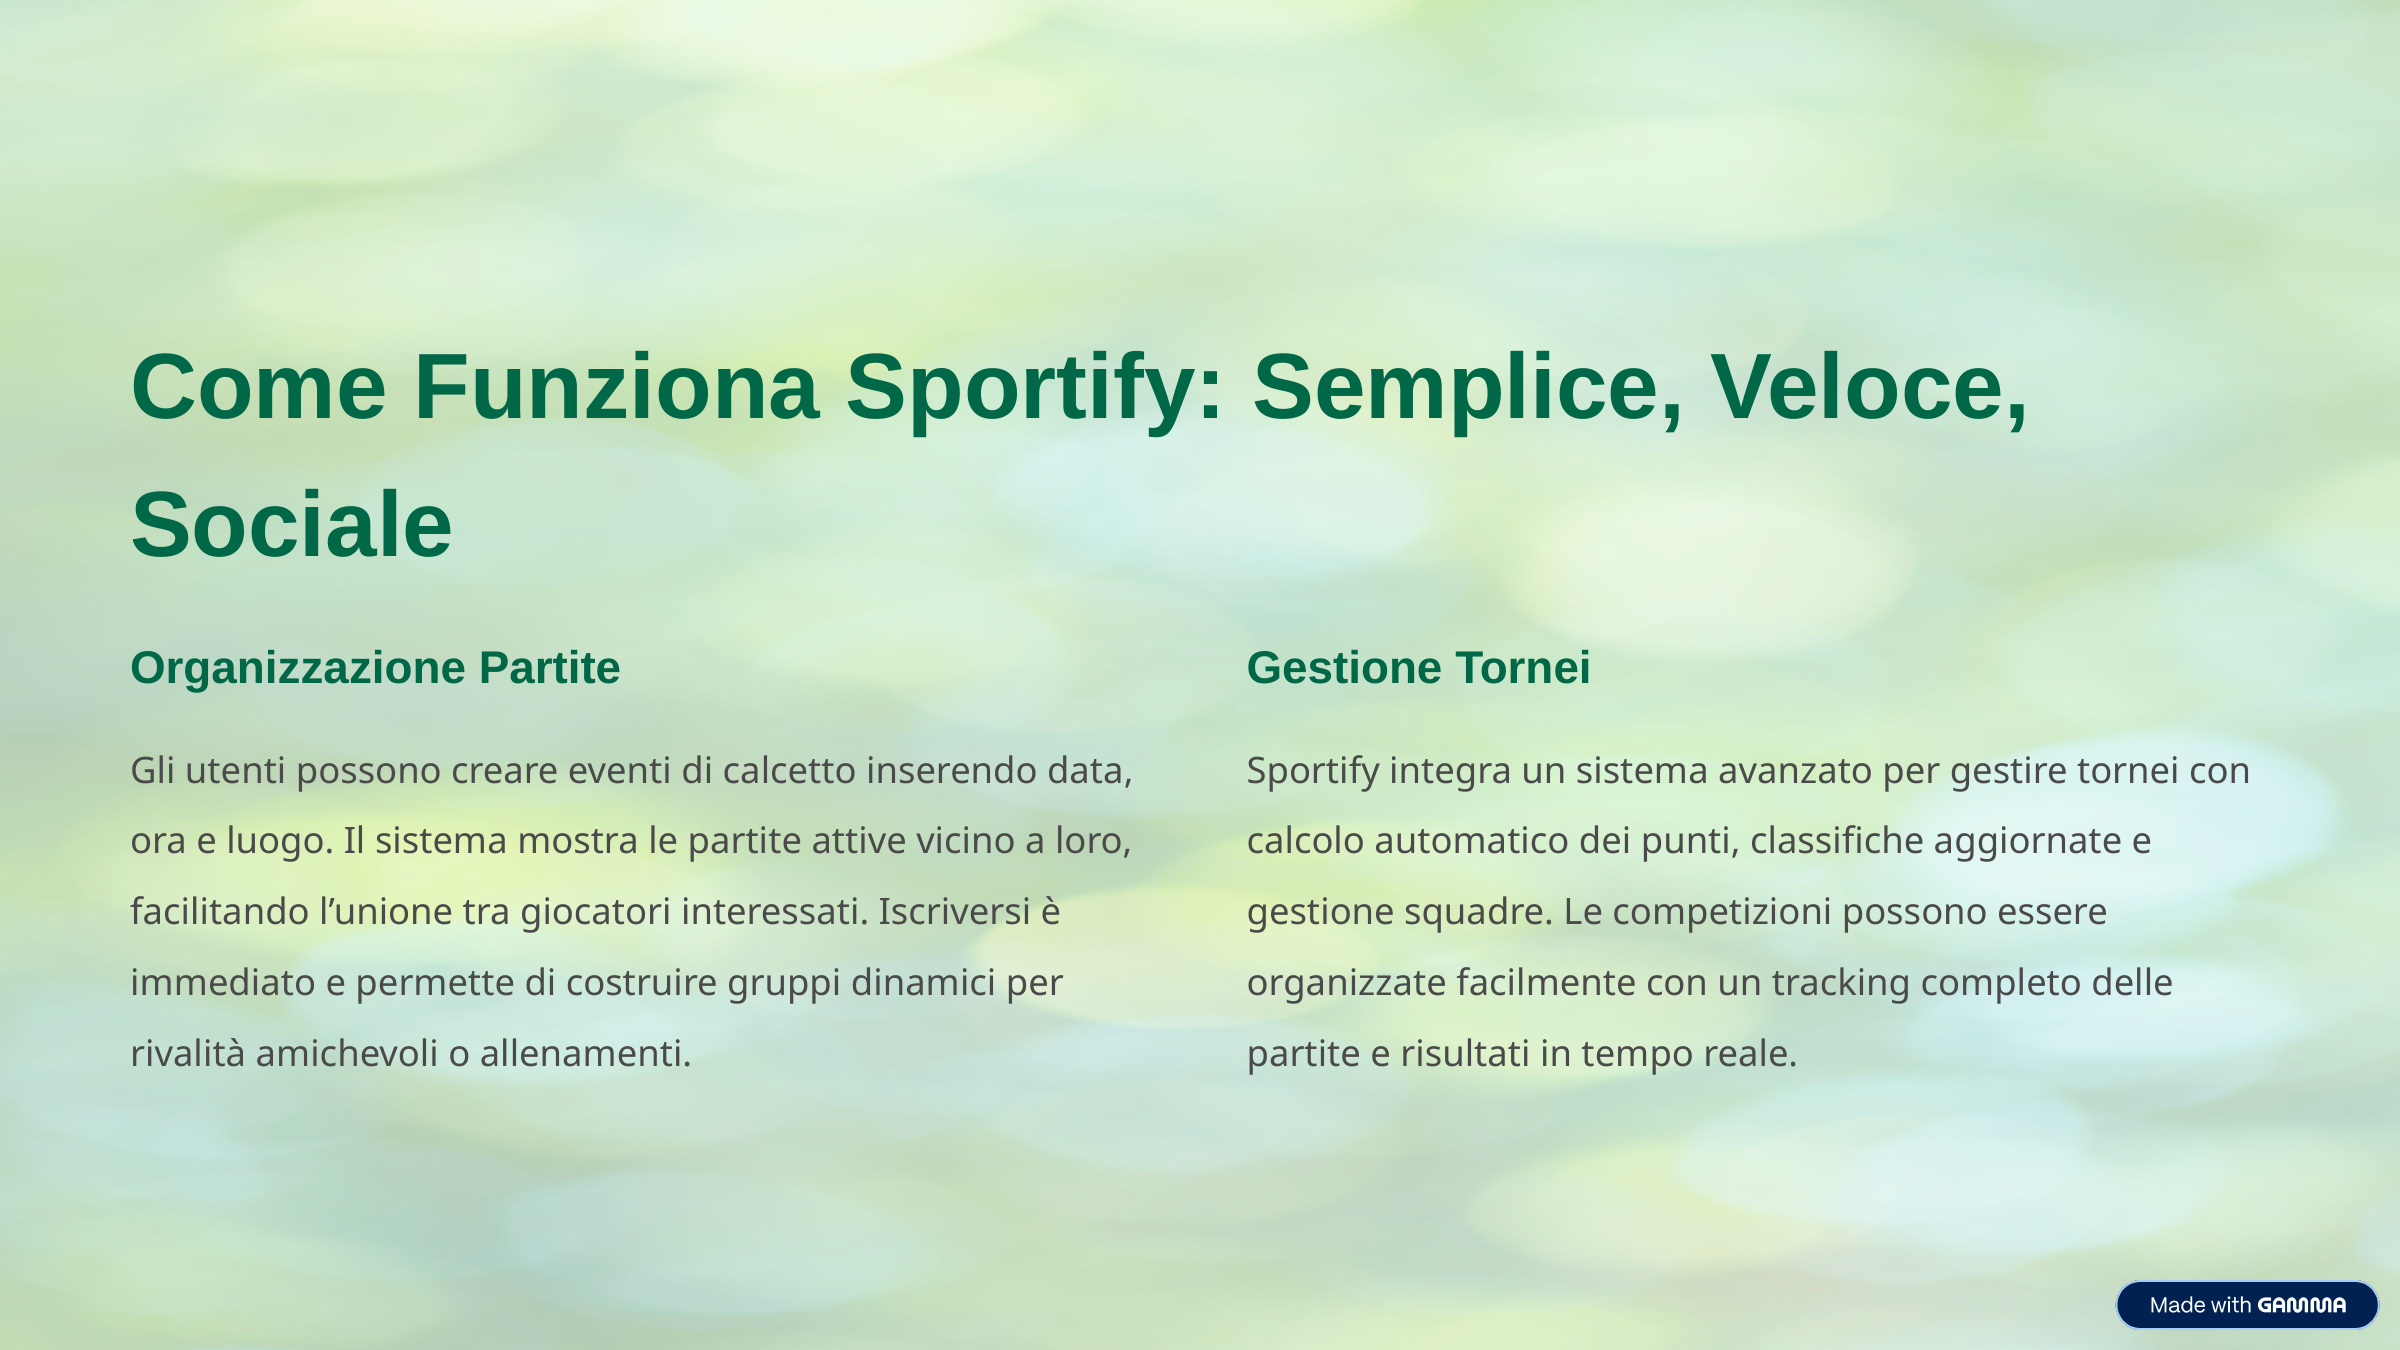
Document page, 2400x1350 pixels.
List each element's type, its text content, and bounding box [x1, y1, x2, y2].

text_box Sportify integra un sistema avanzato per gestire tornei con calcolo automatico dei punti, classifiche aggiornate e gestione squadre. Le competizioni possono essere organizzate facilmente con un tracking completo delle partite e risultati in tempo reale. [1246, 719, 2271, 1018]
picture [2106, 1271, 2389, 1339]
text_box Organizzazione Partite [130, 624, 667, 683]
text_box Gestione Tornei [1246, 624, 1712, 683]
text_box Come Funziona Sportify: Semplice, Veloce, Sociale [130, 298, 2270, 532]
text_box Gli utenti possono creare eventi di calcetto inserendo data, ora e luogo. Il sistema mostra le partite attive vicino a loro, facilitando l’unione tra giocatori interessati. Iscriversi è immediato e permette di costruire gruppi dinamici per rivalità amichevoli o allenamenti. [130, 719, 1155, 1018]
